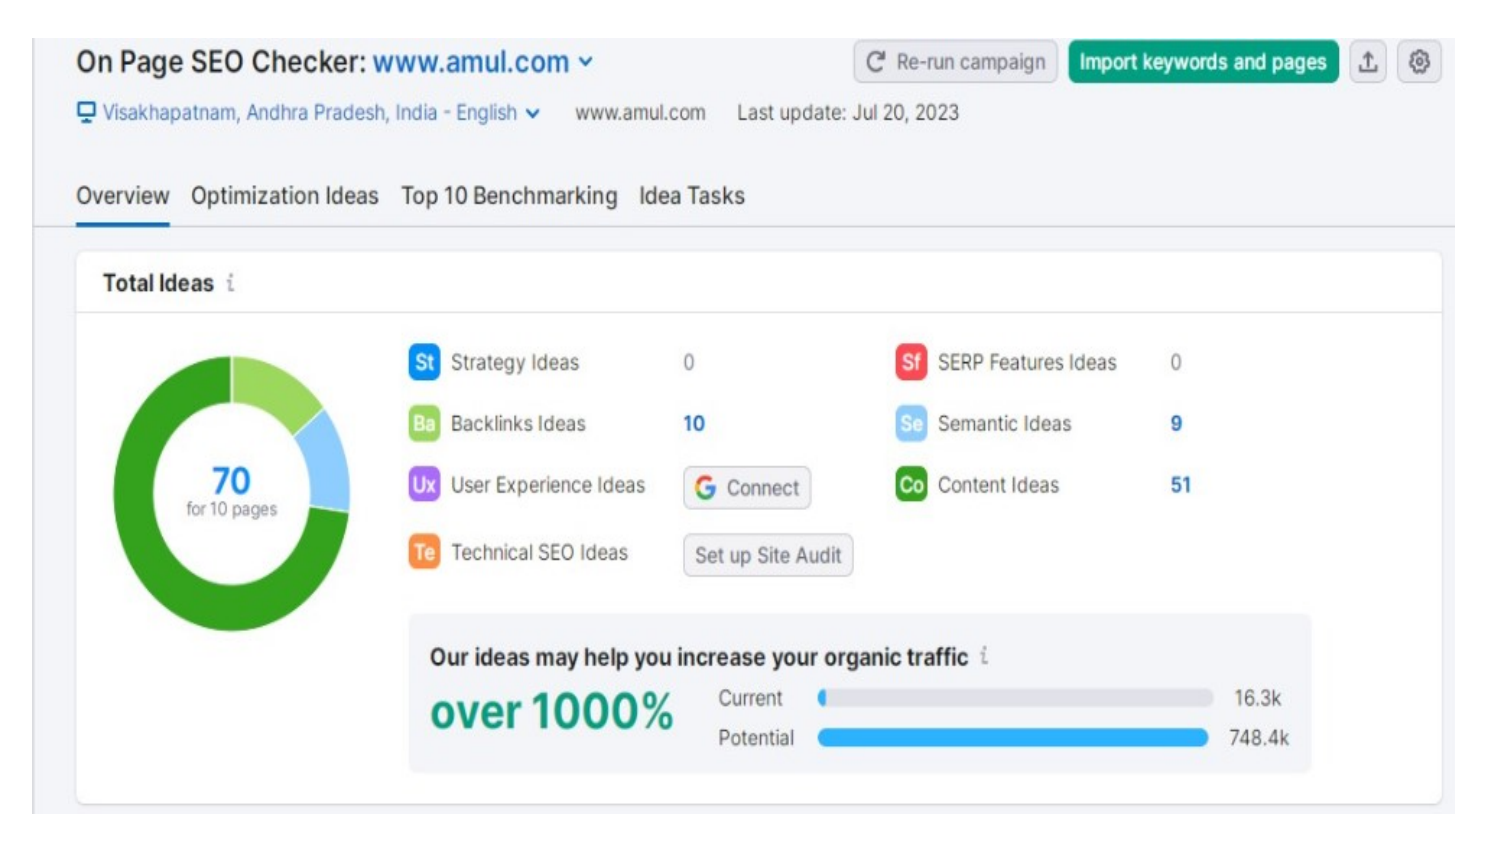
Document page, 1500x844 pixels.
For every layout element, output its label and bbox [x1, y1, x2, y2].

picture [31, 38, 1455, 814]
